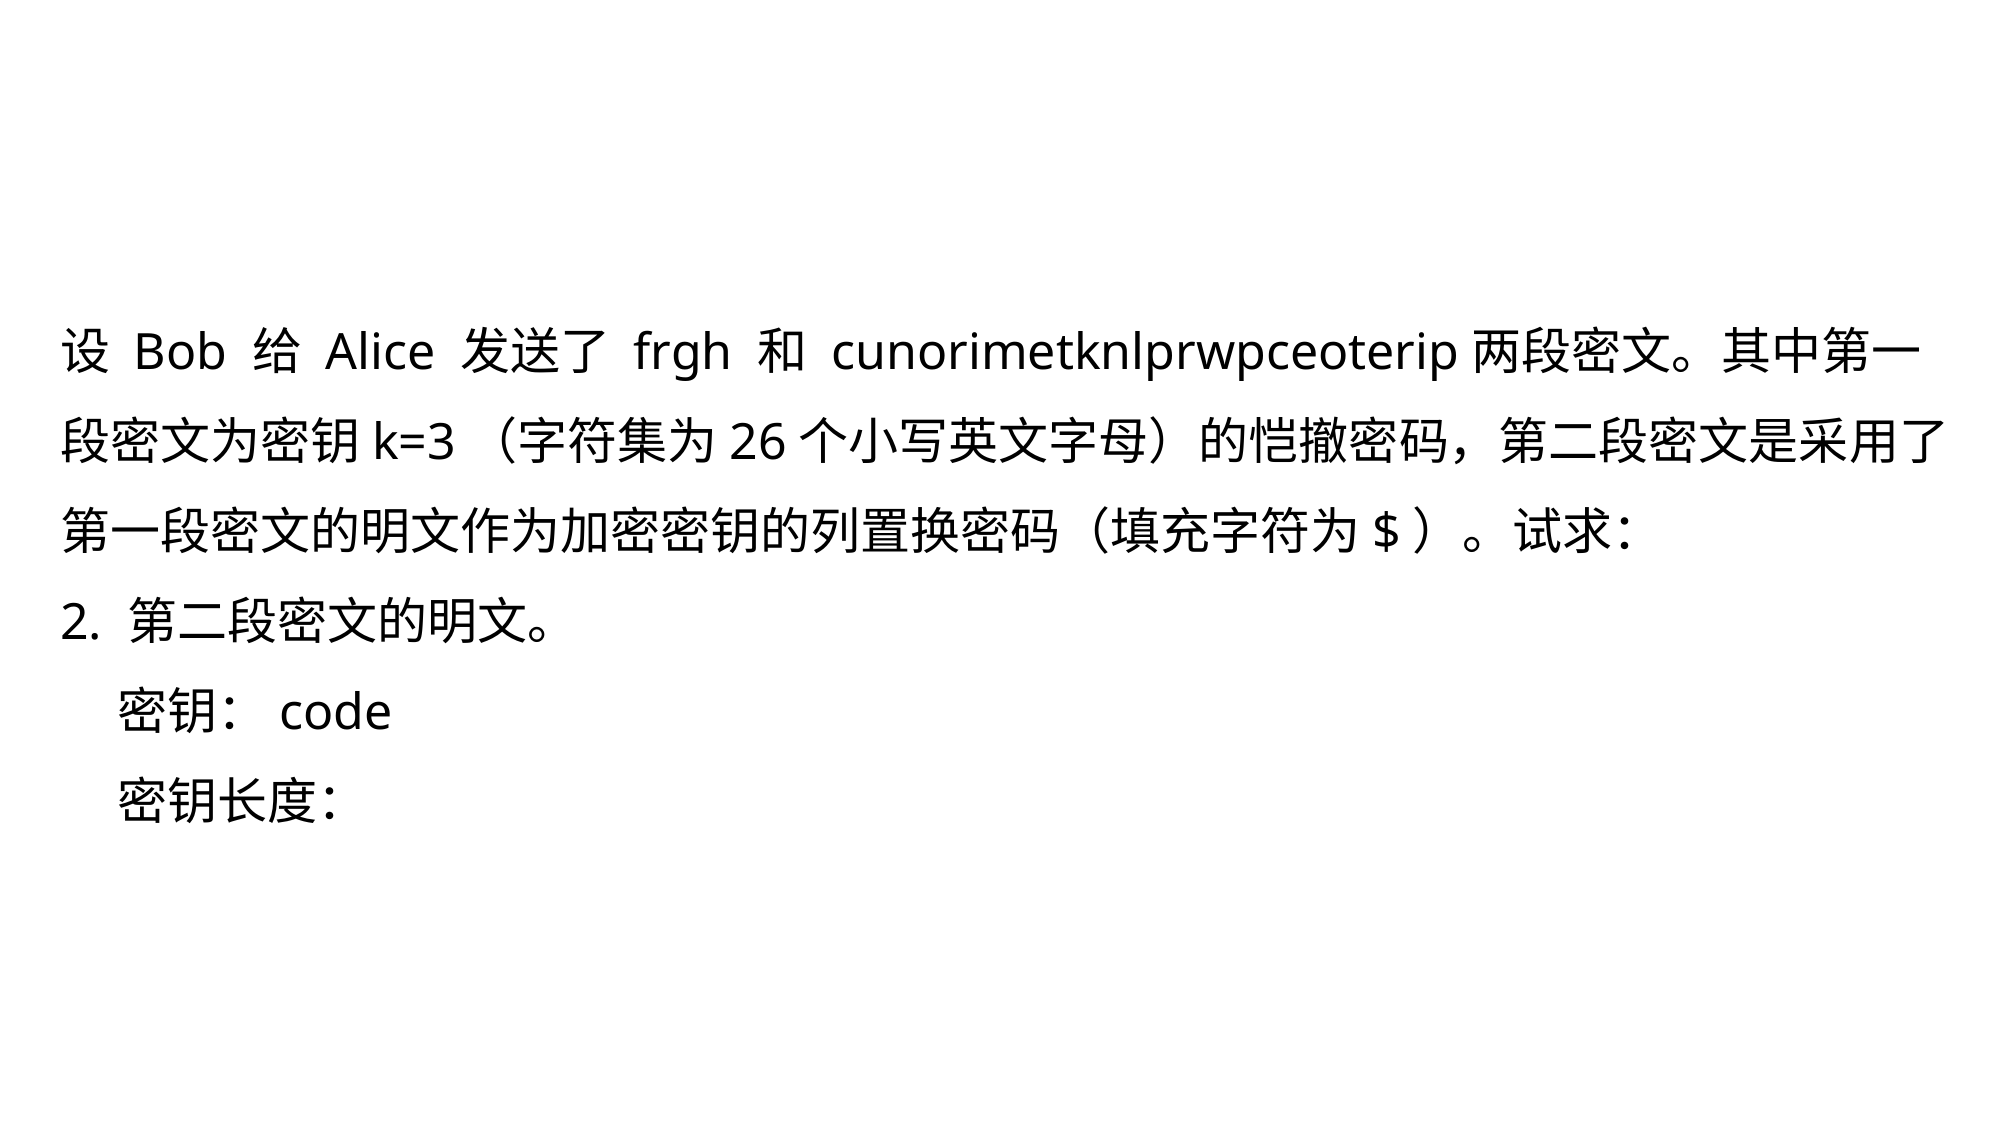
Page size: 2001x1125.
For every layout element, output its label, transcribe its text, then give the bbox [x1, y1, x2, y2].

text_box 设 Bob 给 Alice 发送了 frgh 和 cunorimetknlprwpceoterip两段密文。其中第一段密文为密钥k=3（字符集为26个小写英文字母）的恺撤密码，第二段密文是采用了第一段密文的明文作为加密密钥的列置换密码（填充字符为$）。试求： 2. 第二段密文的明文。 密钥：code 密钥长度： [45, 281, 1967, 837]
